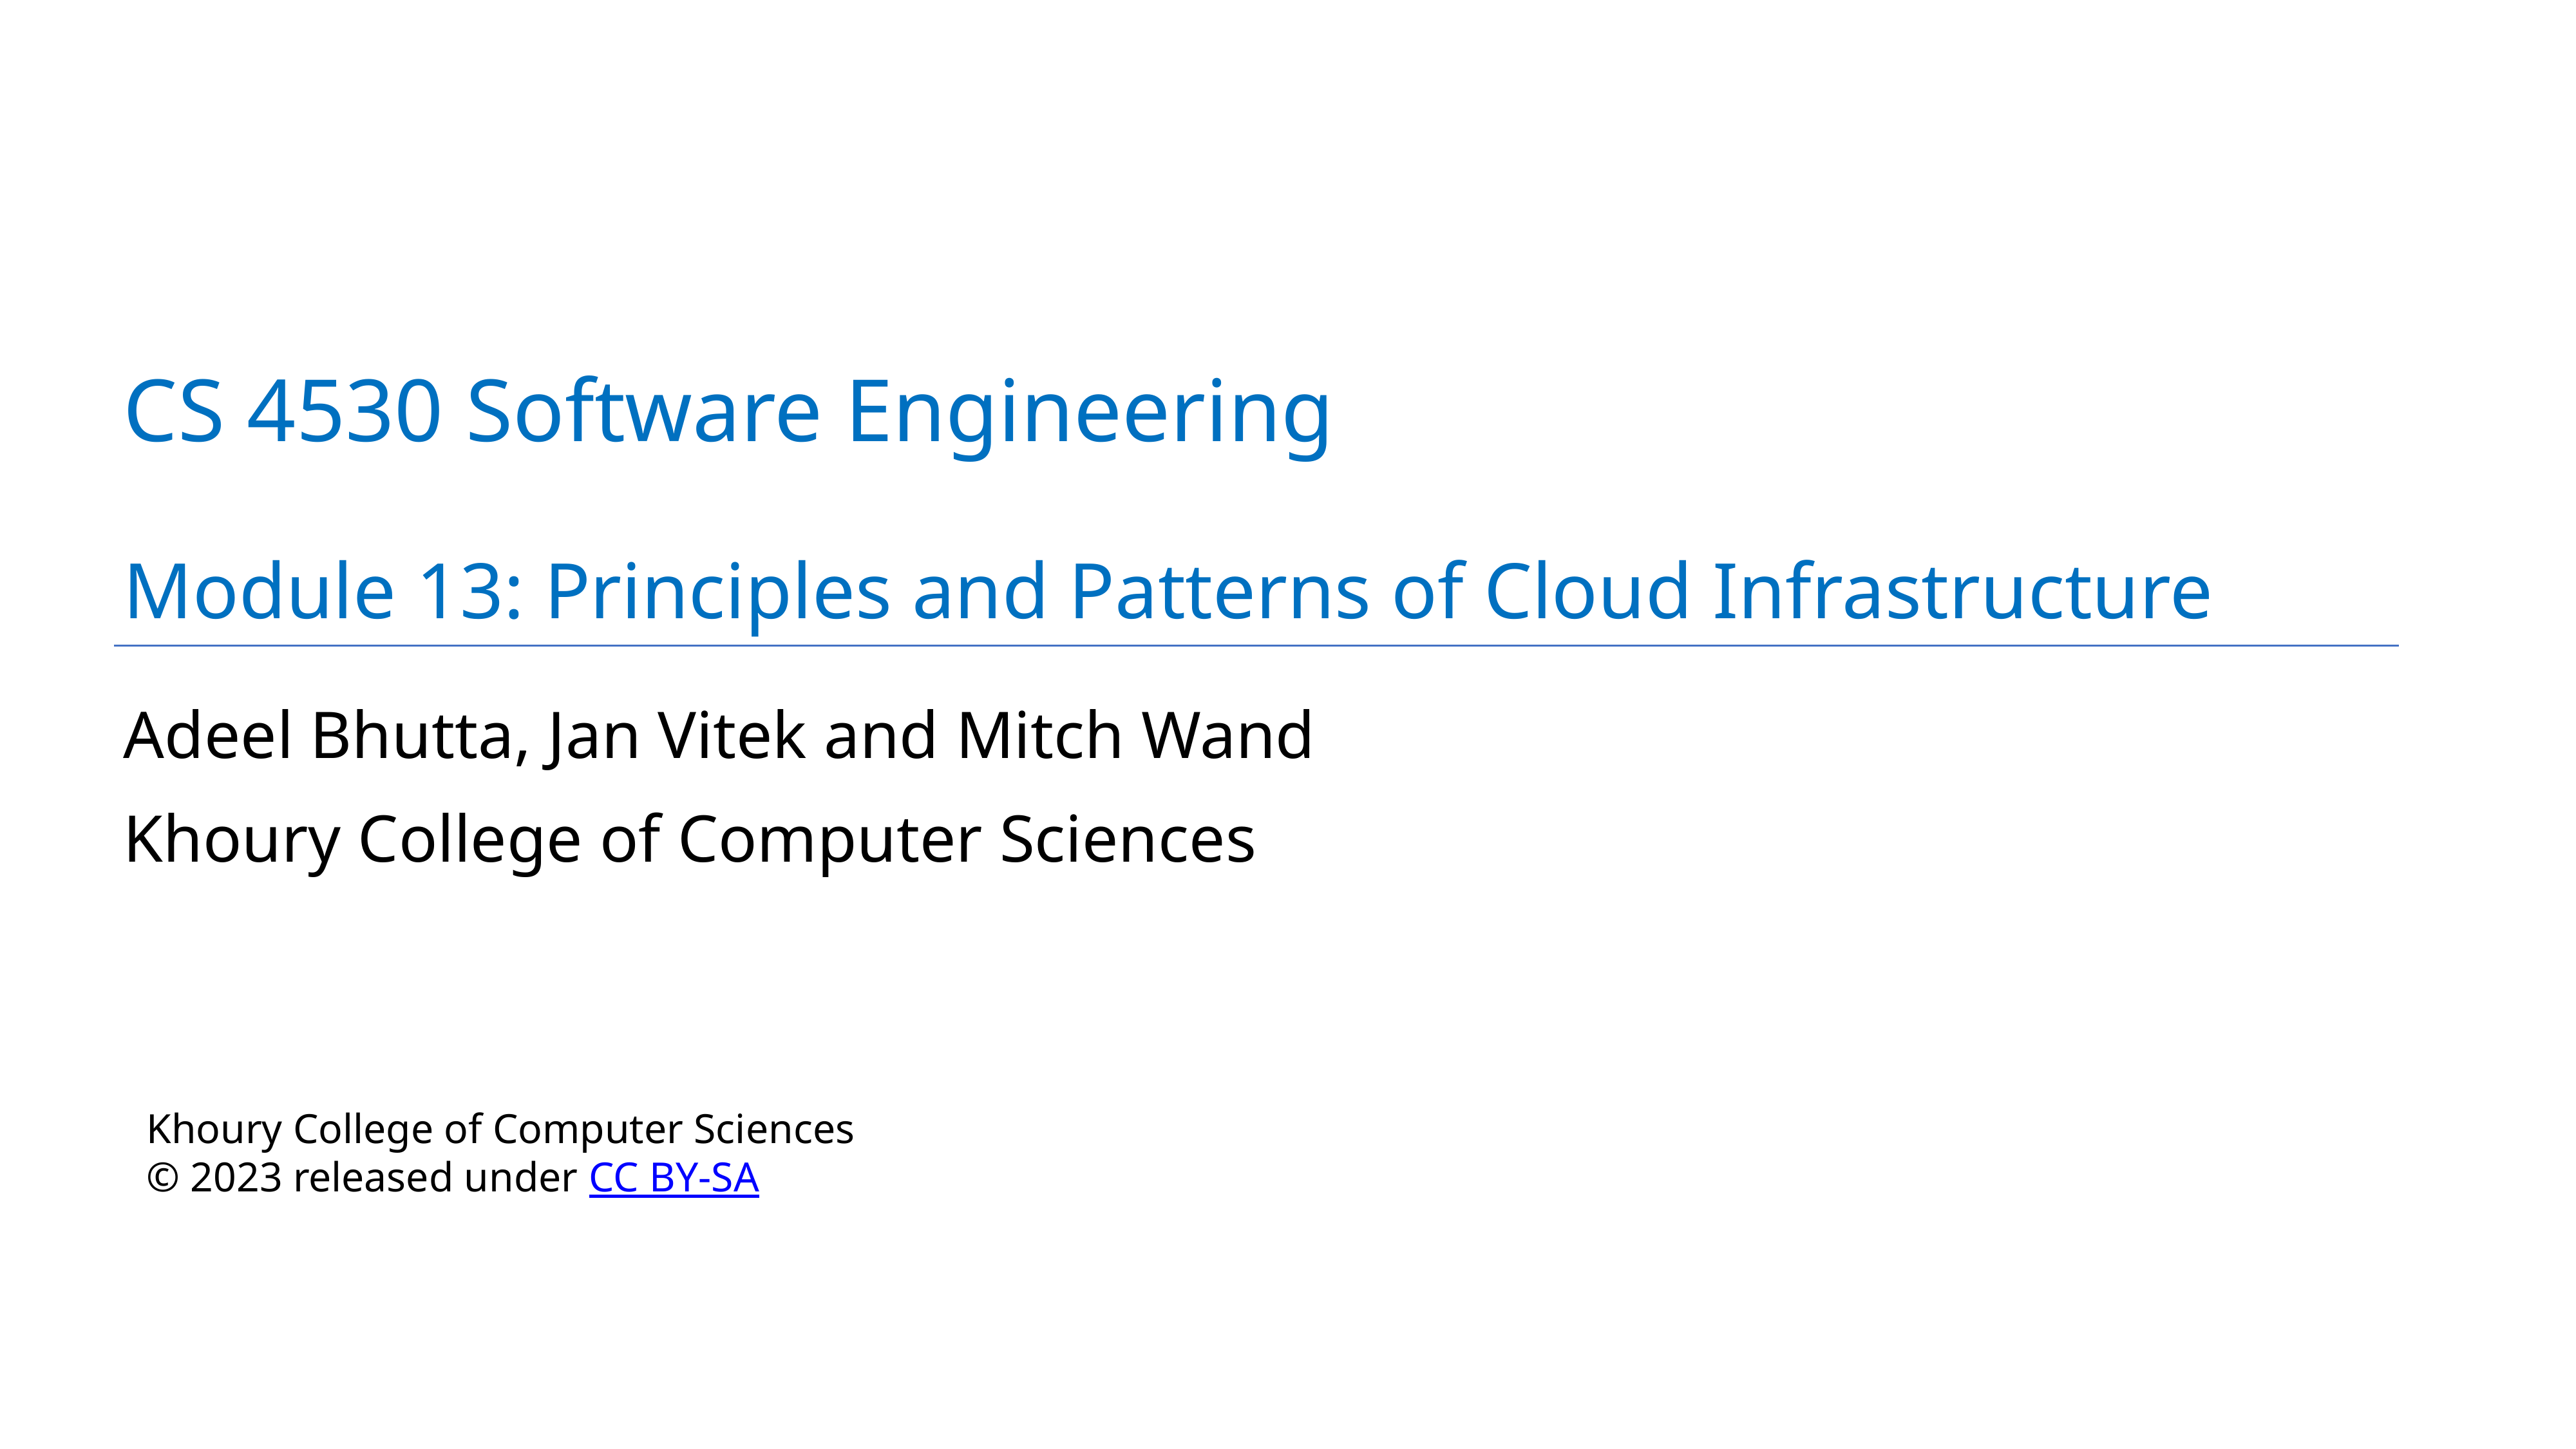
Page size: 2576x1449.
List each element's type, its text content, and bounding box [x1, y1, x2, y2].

title CS 4530 Software Engineering Module 13: Principles and Patterns of Cloud Infrastructure [113, 140, 2400, 645]
text_box Adeel Bhutta, Jan Vitek and Mitch Wand Khoury College of Computer Sciences [113, 684, 2254, 1034]
subtitle Khoury College of Computer Sciences © 2023 released under CC BY-SA [137, 1099, 2278, 1449]
